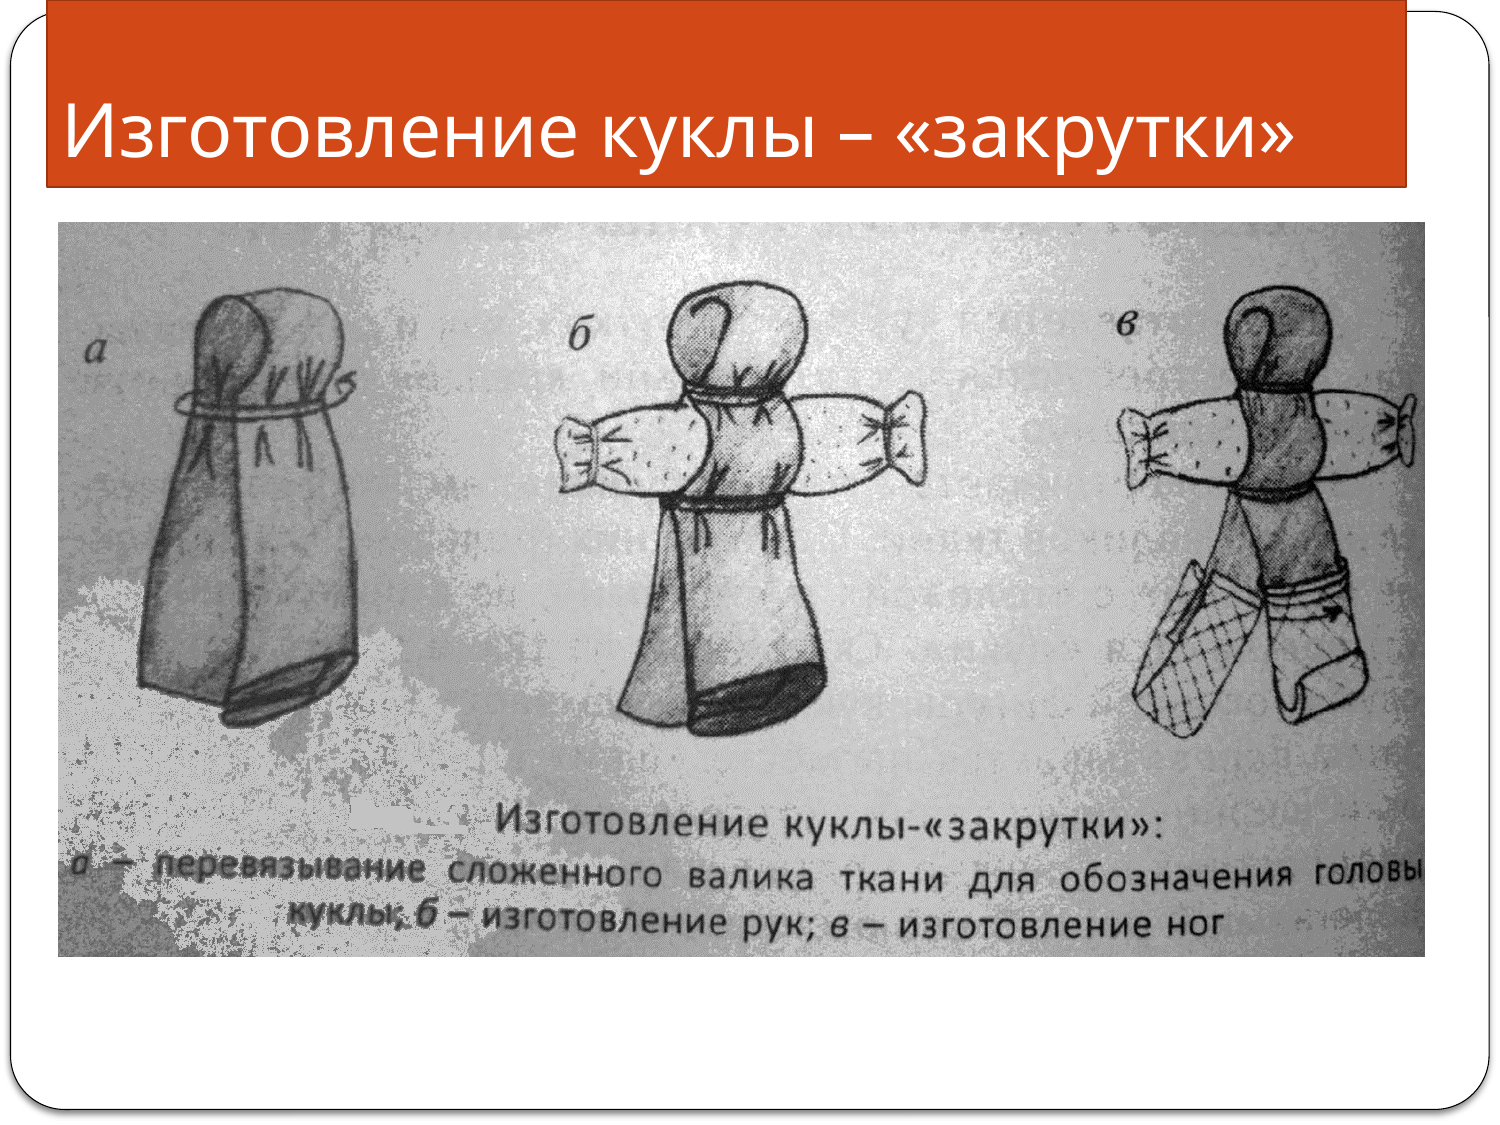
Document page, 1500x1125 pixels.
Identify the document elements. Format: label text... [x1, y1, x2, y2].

title Изготовление куклы – «закрутки» [46, 0, 1407, 188]
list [58, 222, 1426, 957]
